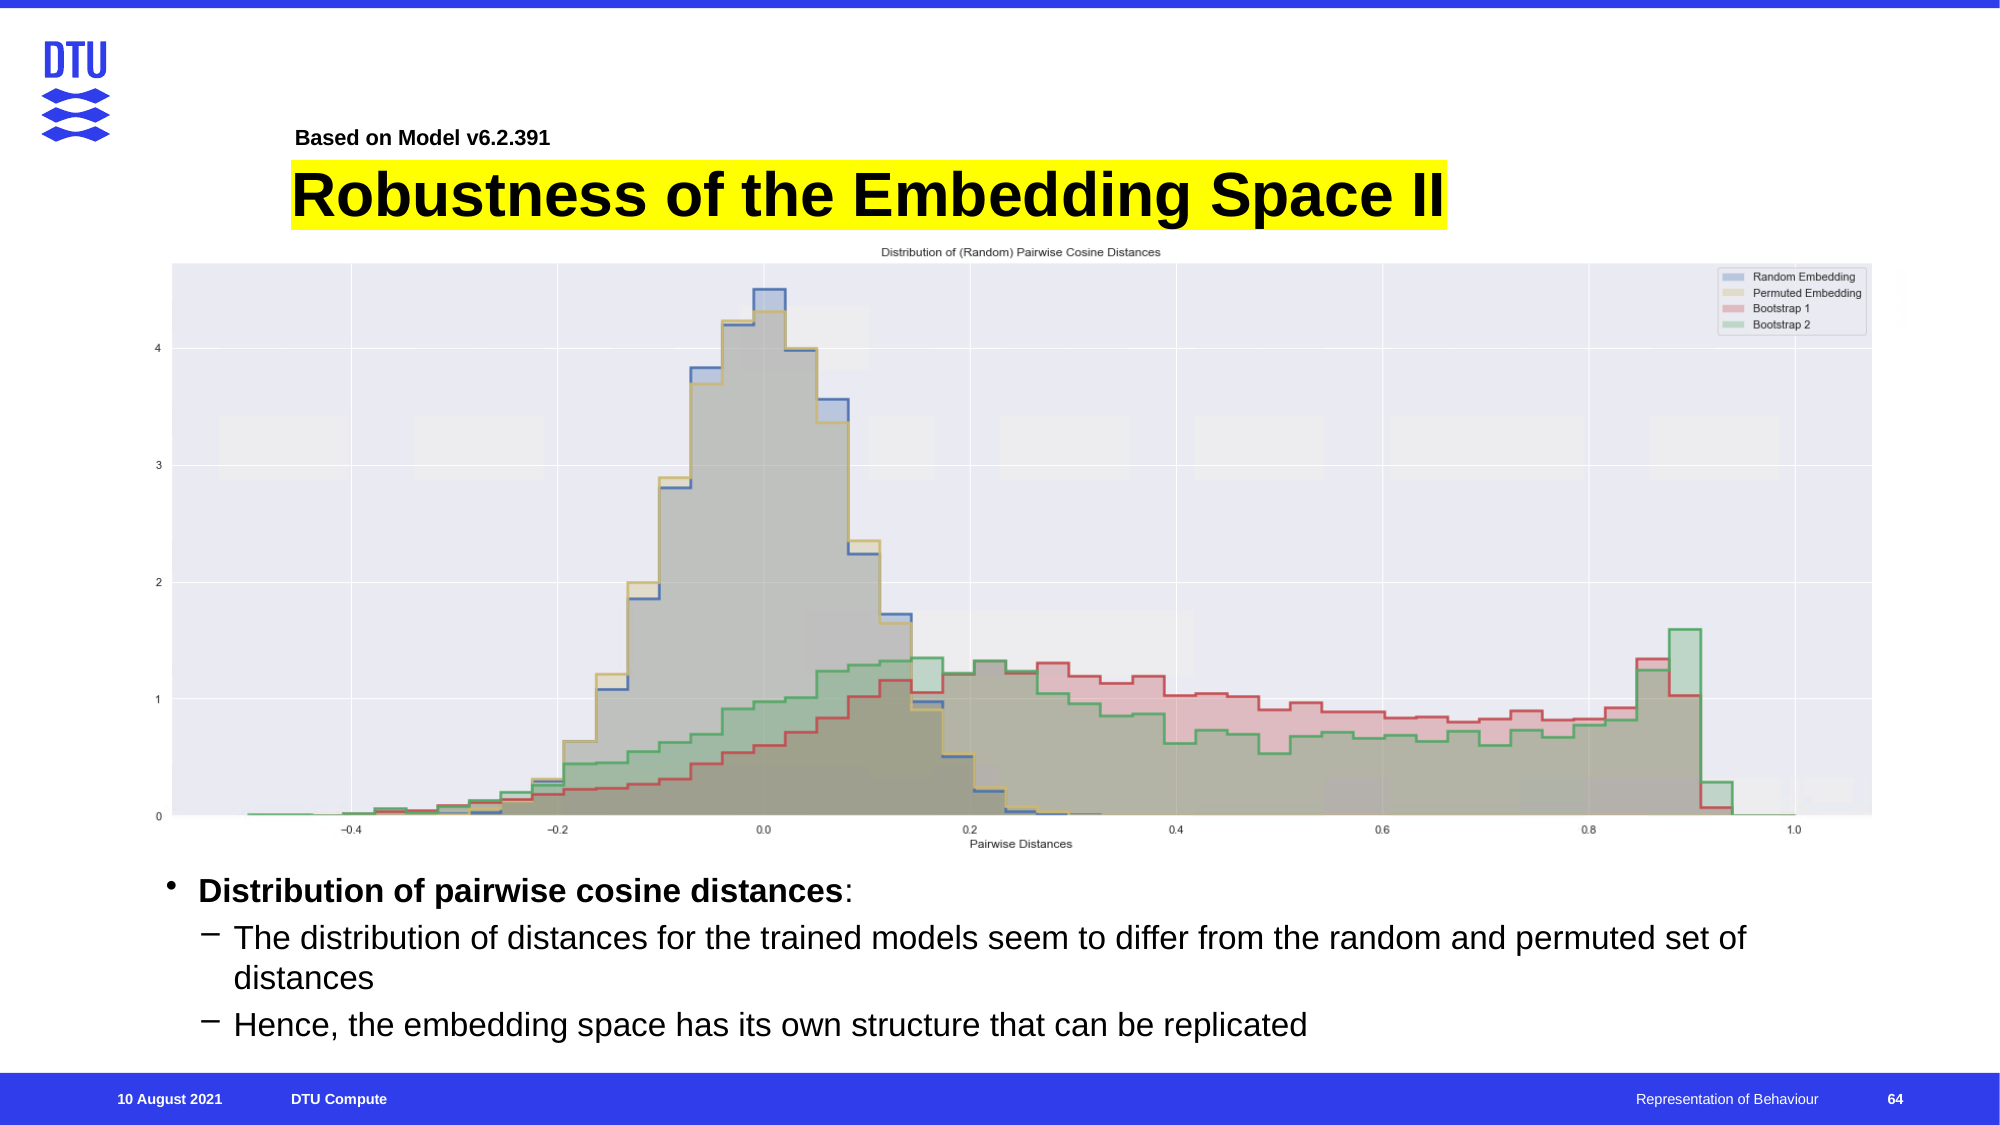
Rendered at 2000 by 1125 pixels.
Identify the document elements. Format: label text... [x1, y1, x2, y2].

text_box Distribution of pairwise cosine distances: The distribution of distances for the trained models seem to differ from the random and permuted set of distances Hence, the embedding space has its own structure that can be replicated [165, 869, 1824, 1059]
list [101, 243, 1934, 855]
slide_number 64 [1887, 1073, 1959, 1125]
title Robustness of the Embedding Space II [291, 69, 1819, 230]
text_box Based on Model v6.2.391 [294, 123, 552, 150]
